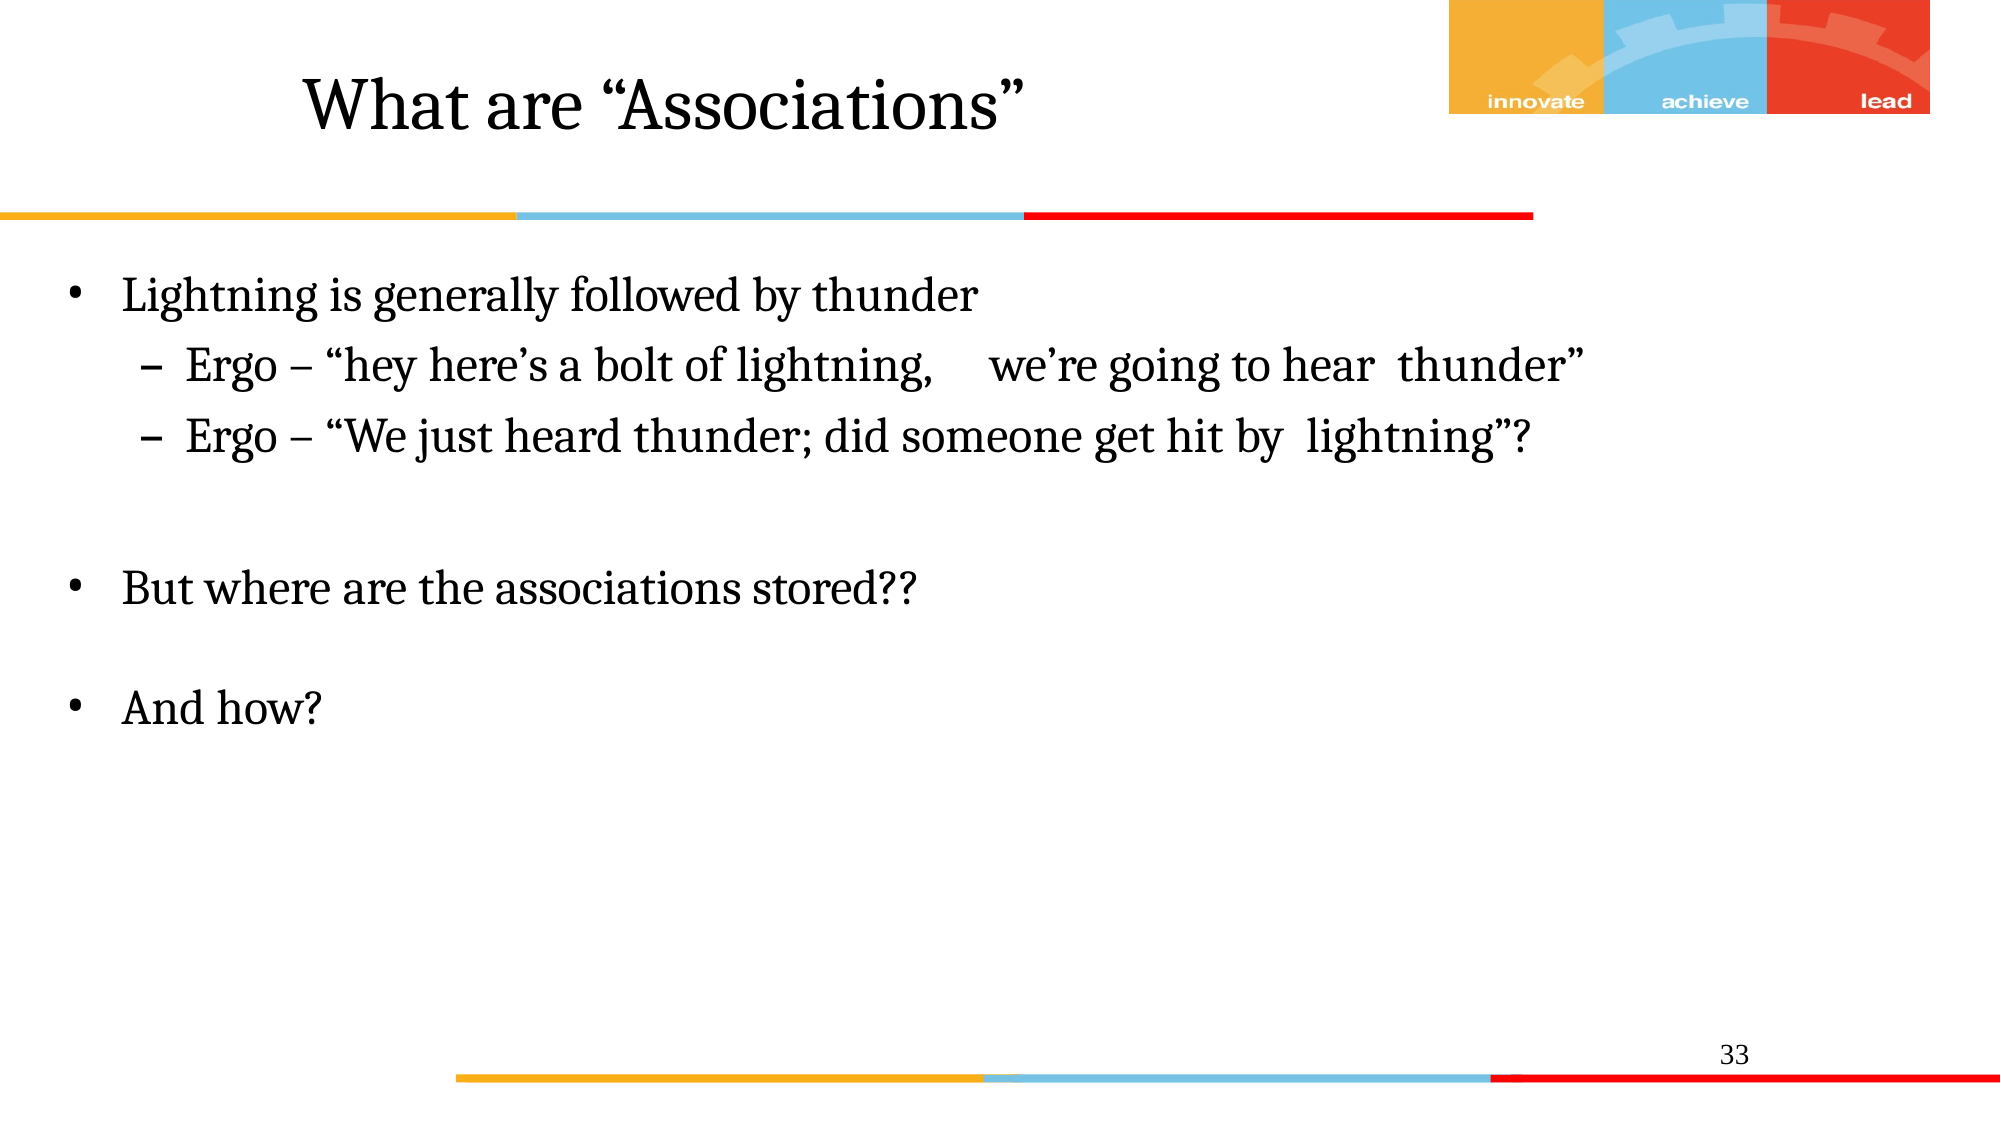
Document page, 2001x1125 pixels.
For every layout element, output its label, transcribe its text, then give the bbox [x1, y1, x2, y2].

picture [1449, 0, 1930, 114]
title What are “Associations” [287, 53, 1627, 147]
slide_number 33 [1717, 1045, 1750, 1125]
list Lightning is generally followed by thunder Ergo – “hey here’s a bolt of lightning, we’re going to hear thunder” Ergo – “We just heard thunder; did someone get hit by lightning”? But where are the associations stored?? And how? [50, 253, 1934, 996]
